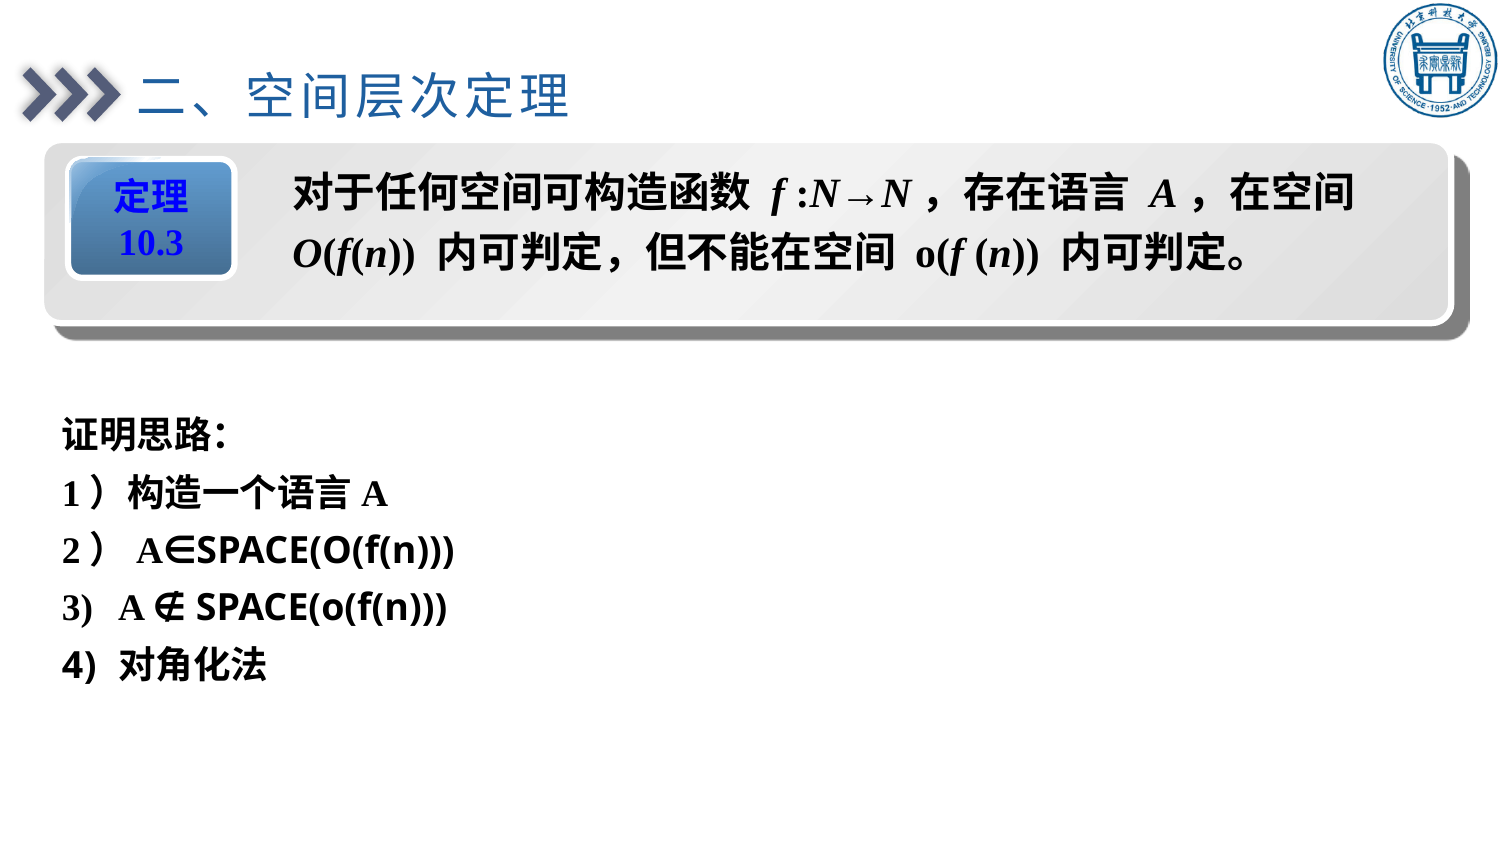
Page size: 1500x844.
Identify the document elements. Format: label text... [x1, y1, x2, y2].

text_box [54, 67, 89, 122]
text_box [22, 67, 57, 122]
text_box 证明思路： 1）构造一个语言A 2）A∈SPACE(O(f(n))) A ∉ SPACE(o(f(n))) 对角化法 [47, 397, 1500, 693]
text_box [41, 140, 1452, 324]
text_box 二、空间层次定理 [125, 58, 581, 130]
text_box [86, 67, 121, 122]
picture [1359, 0, 1500, 122]
